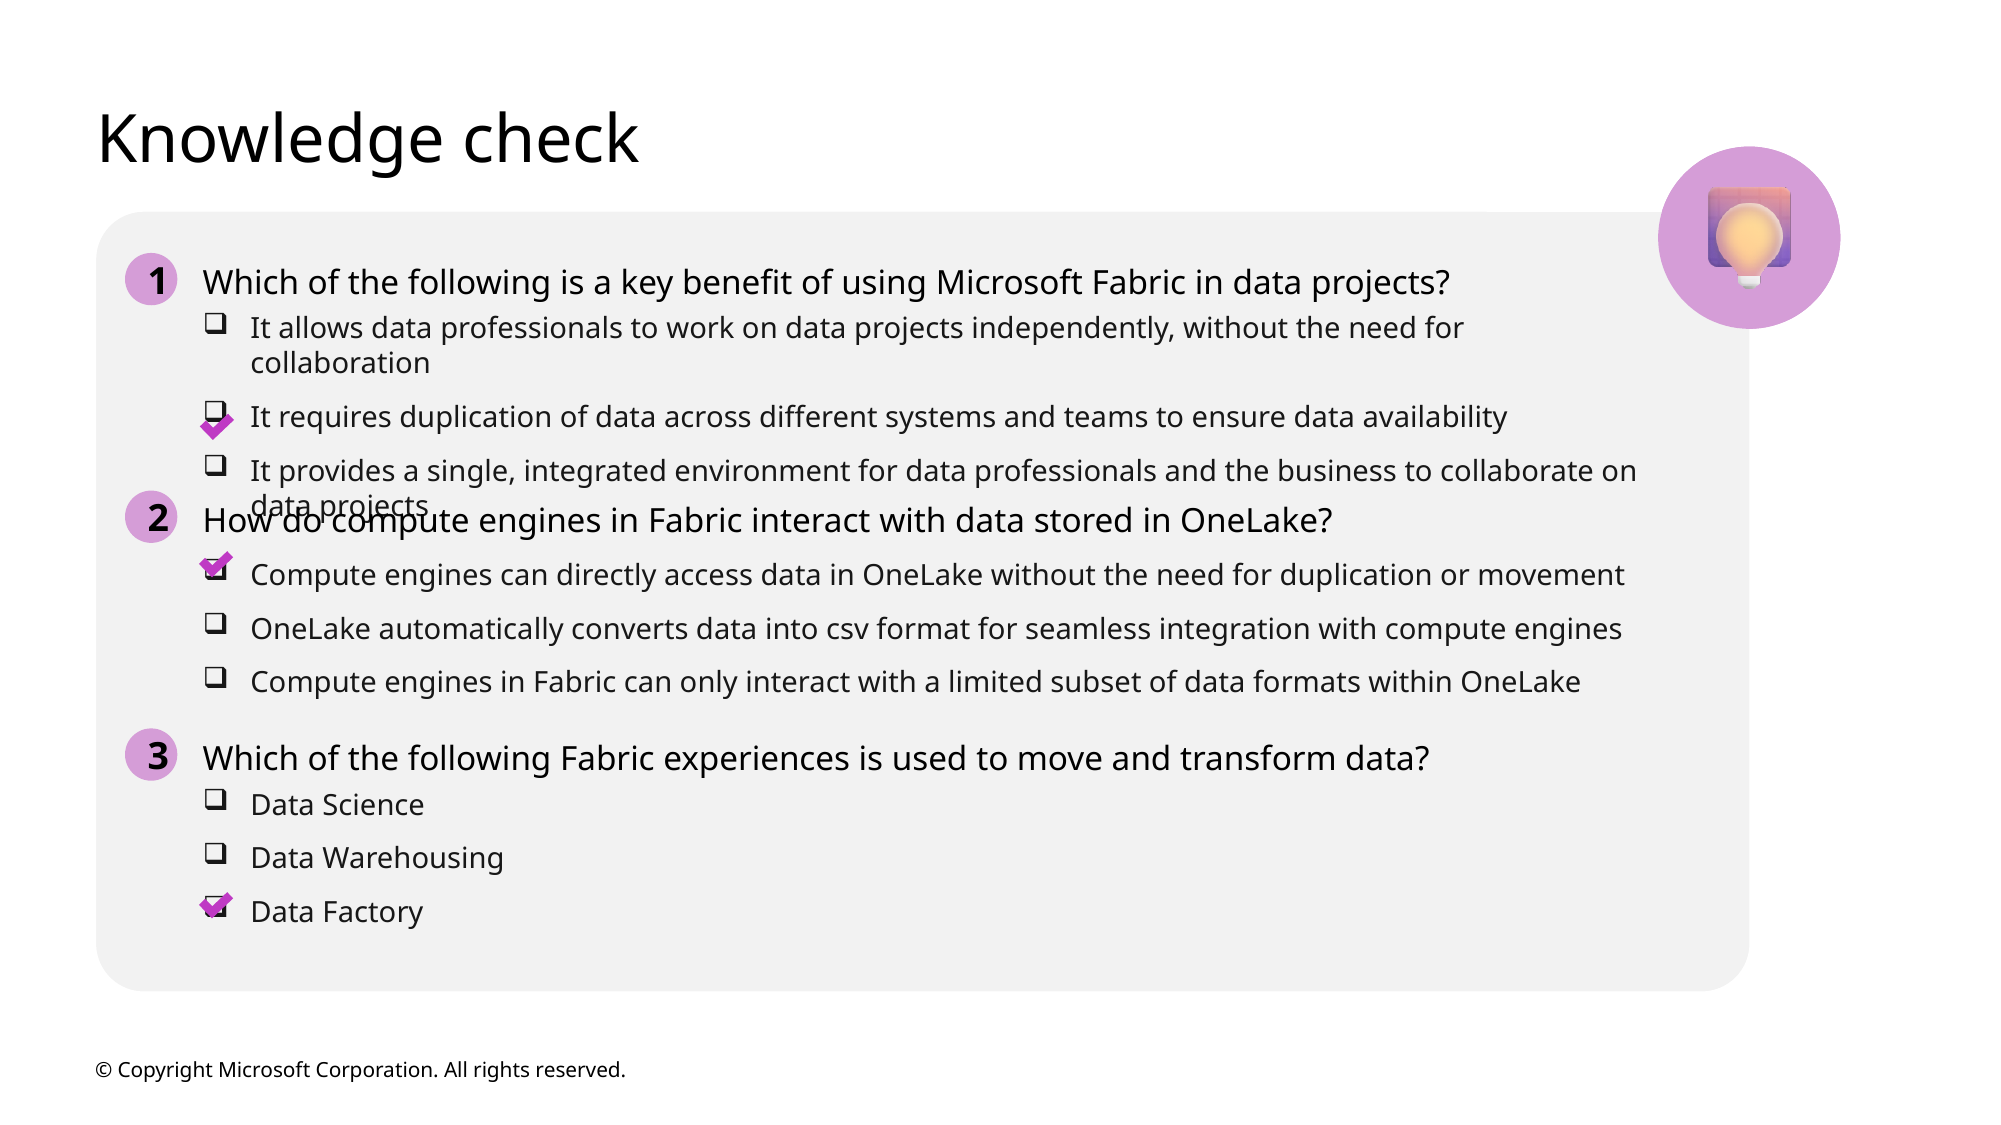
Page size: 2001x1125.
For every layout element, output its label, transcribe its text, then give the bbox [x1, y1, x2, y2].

list Data Science Data Warehousing Data Factory [202, 786, 1643, 931]
picture [1692, 180, 1806, 295]
text_box 2 [124, 489, 179, 544]
list Compute engines can directly access data in OneLake without the need for duplication or movement OneLake automatically converts data into csv format for seamless integration with compute engines Compute engines in Fabric can only interact with a limited subset of data formats within OneLake [202, 556, 1643, 701]
text_box 1 [124, 252, 179, 307]
list Which of the following Fabric experiences is used to move and transform data? [202, 736, 1643, 778]
text_box [202, 895, 230, 915]
text_box [203, 417, 231, 437]
list It allows data professionals to work on data projects independently, without the need for collaboration It requires duplication of data across different systems and teams to ensure data availability It provides a single, integrated environment for data professionals and the business to collaborate on data projects [202, 309, 1643, 489]
text_box 3 [124, 727, 179, 782]
title Knowledge check [96, 96, 1441, 177]
text_box [202, 554, 230, 574]
list How do compute engines in Fabric interact with data stored in OneLake? [202, 499, 1643, 540]
list Which of the following is a key benefit of using Microsoft Fabric in data projects? [202, 261, 1643, 302]
